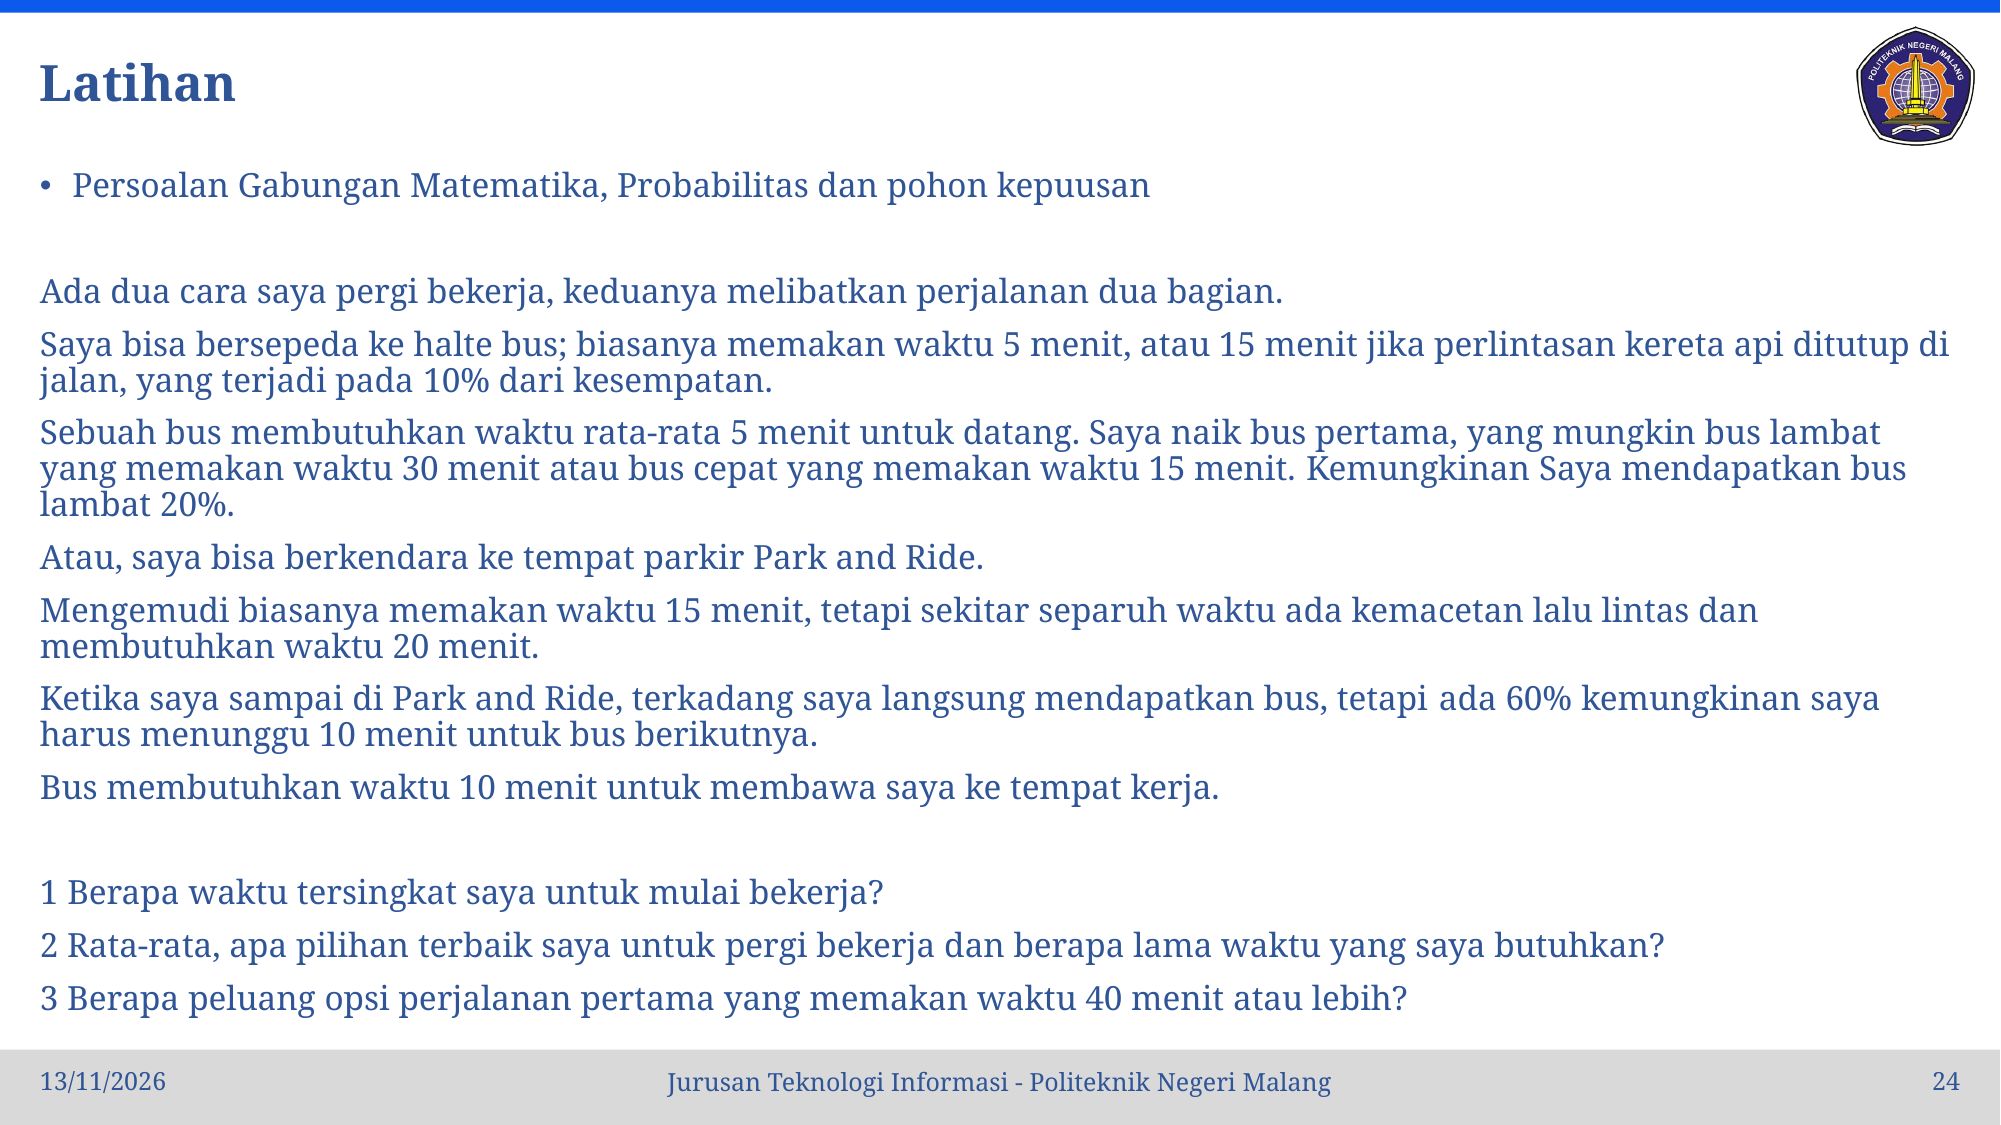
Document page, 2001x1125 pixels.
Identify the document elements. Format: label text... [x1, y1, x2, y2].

picture [1856, 26, 1975, 146]
list Persoalan Gabungan Matematika, Probabilitas dan pohon kepuusan Ada dua cara saya pergi bekerja, keduanya melibatkan perjalanan dua bagian. Saya bisa bersepeda ke halte bus; biasanya memakan waktu 5 menit, atau 15 menit jika perlintasan kereta api ditutup di jalan, yang terjadi pada 10% dari kesempatan. Sebuah bus membutuhkan waktu rata-rata 5 menit untuk datang. Saya naik bus pertama, yang mungkin bus lambat yang memakan waktu 30 menit atau bus cepat yang memakan waktu 15 menit. Kemungkinan Saya mendapatkan bus lambat 20%. Atau, saya bisa berkendara ke tempat parkir Park and Ride. Mengemudi biasanya memakan waktu 15 menit, tetapi sekitar separuh waktu ada kemacetan lalu lintas dan membutuhkan waktu 20 menit. Ketika saya sampai di Park and Ride, terkadang saya langsung mendapatkan bus, tetapi ada 60% kemungkinan saya harus menunggu 10 menit untuk bus berikutnya. Bus membutuhkan waktu 10 menit untuk membawa saya ke tempat kerja. 1 Berapa waktu tersingkat saya untuk mulai bekerja? 2 Rata-rata, apa pilihan terbaik saya untuk pergi bekerja dan berapa lama waktu yang saya butuhkan? 3 Berapa peluang opsi perjalanan pertama yang memakan waktu 40 menit atau lebih? [24, 161, 1975, 1034]
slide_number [24, 1052, 475, 1113]
footer Jurusan Teknologi Informasi - Politeknik Negeri Malang [474, 1053, 1525, 1114]
title Latihan [24, 28, 1838, 142]
slide_number 24 [1524, 1052, 1975, 1113]
